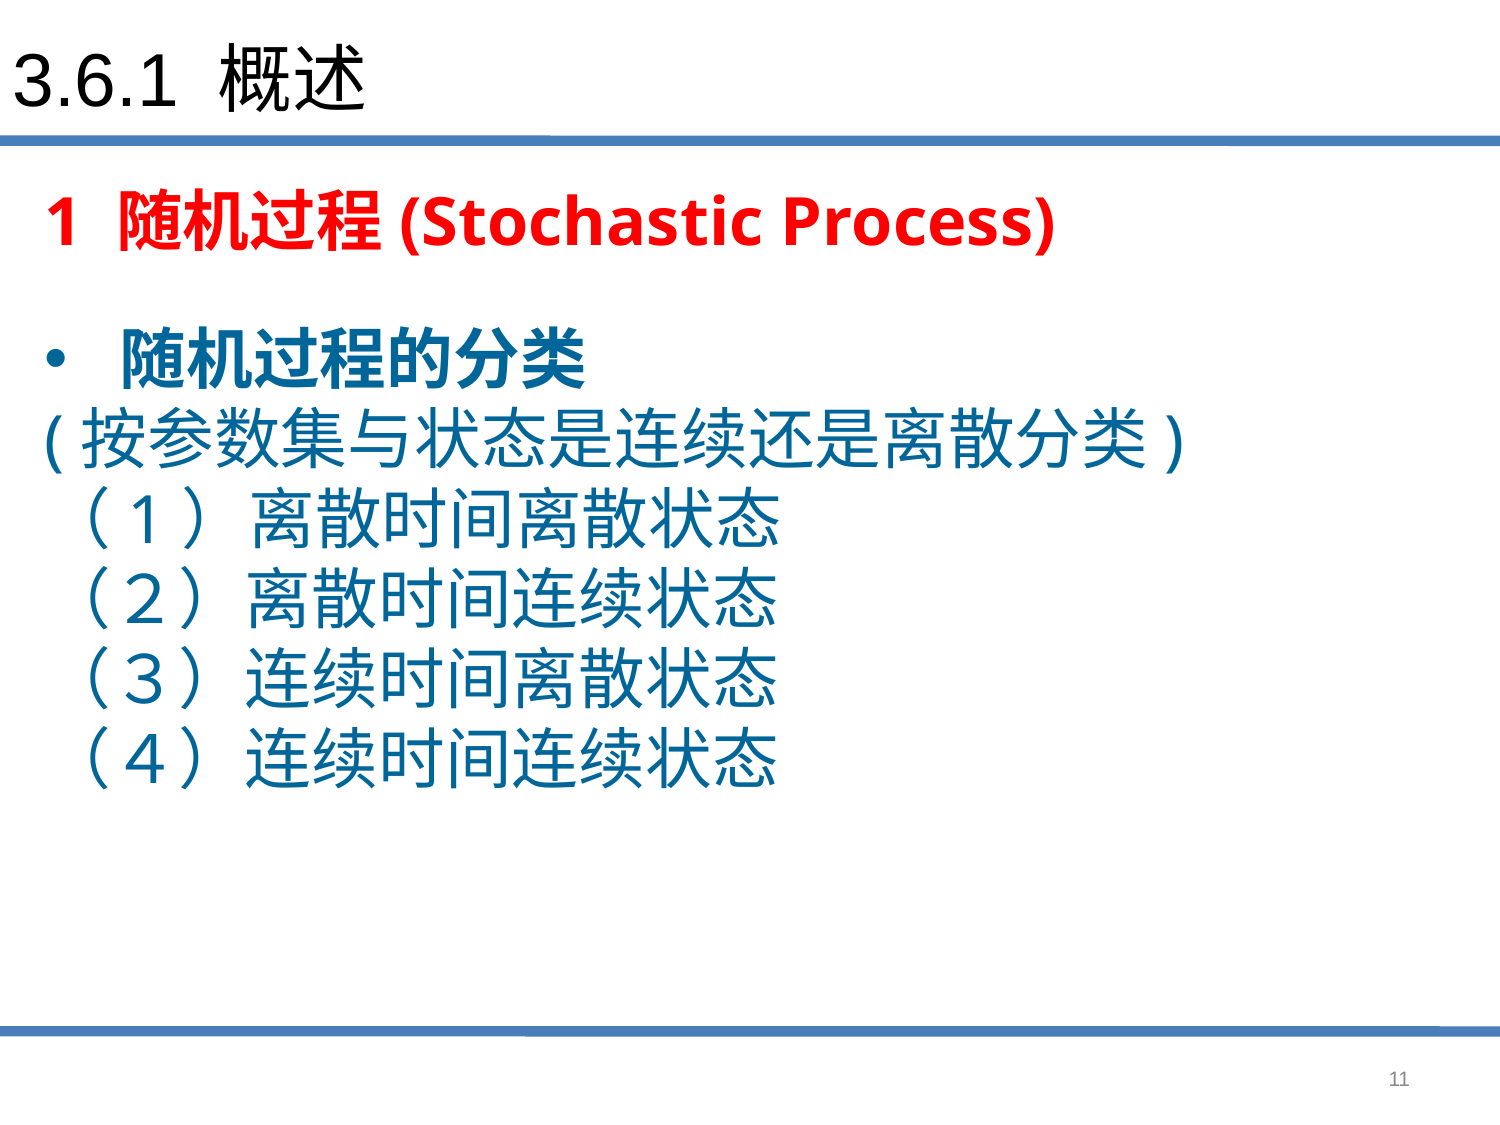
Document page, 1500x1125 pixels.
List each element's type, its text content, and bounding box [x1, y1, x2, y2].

text_box 随机过程的分类 (按参数集与状态是连续还是离散分类) （1）离散时间离散状态 （２）离散时间连续状态 （３）连续时间离散状态 （４）连续时间连续状态 [30, 309, 1381, 964]
title 3.6.1 概述 [0, 23, 1348, 129]
slide_number 11 [1074, 1048, 1425, 1109]
text_box 1 随机过程(Stochastic Process) [30, 171, 1381, 266]
